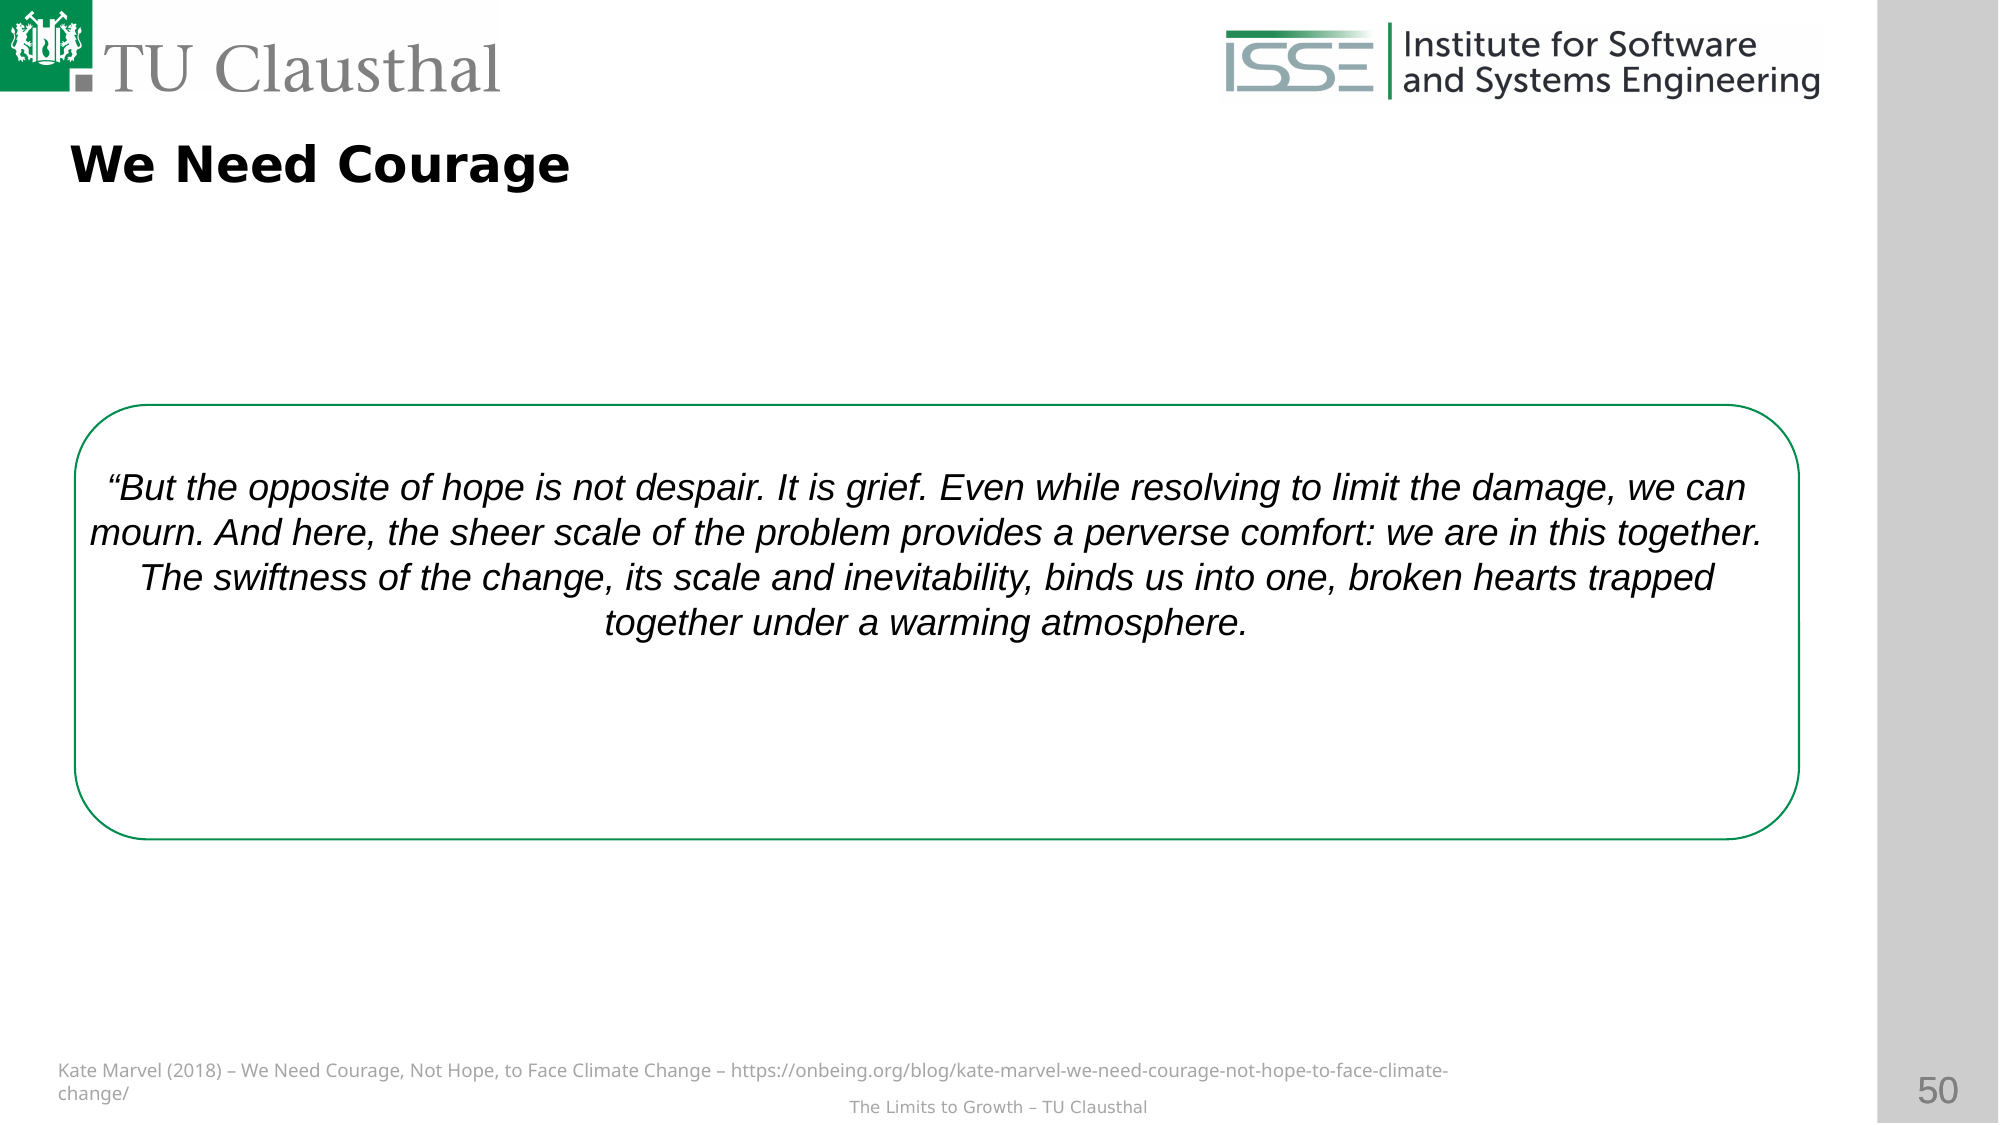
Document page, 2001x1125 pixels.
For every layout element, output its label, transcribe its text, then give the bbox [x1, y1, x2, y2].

picture [1218, 22, 1825, 106]
text_box [73, 403, 1801, 841]
text_box We Need Courage [54, 125, 1817, 206]
picture [0, 0, 500, 92]
text_box “But the opposite of hope is not despair. It is grief. Even while resolving to limit the damage, we can mourn. And here, the sheer scale of the problem provides a perverse comfort: we are in this together. The swiftness of the change, its scale and inevitability, binds us into one, broken hearts trapped together under a warming atmosphere. We need courage, not hope. Grief, after all, is the cost of being alive. [...] Courage is the resolve to do well without the assurance of a happy ending.” [54, 207, 1799, 1033]
text_box Kate Marvel (2018) – We Need Courage, Not Hope, to Face Climate Change – https://onbeing.org/blog/kate-marvel-we-need-courage-not-hope-to-face-climate-change/ [43, 1051, 1515, 1112]
